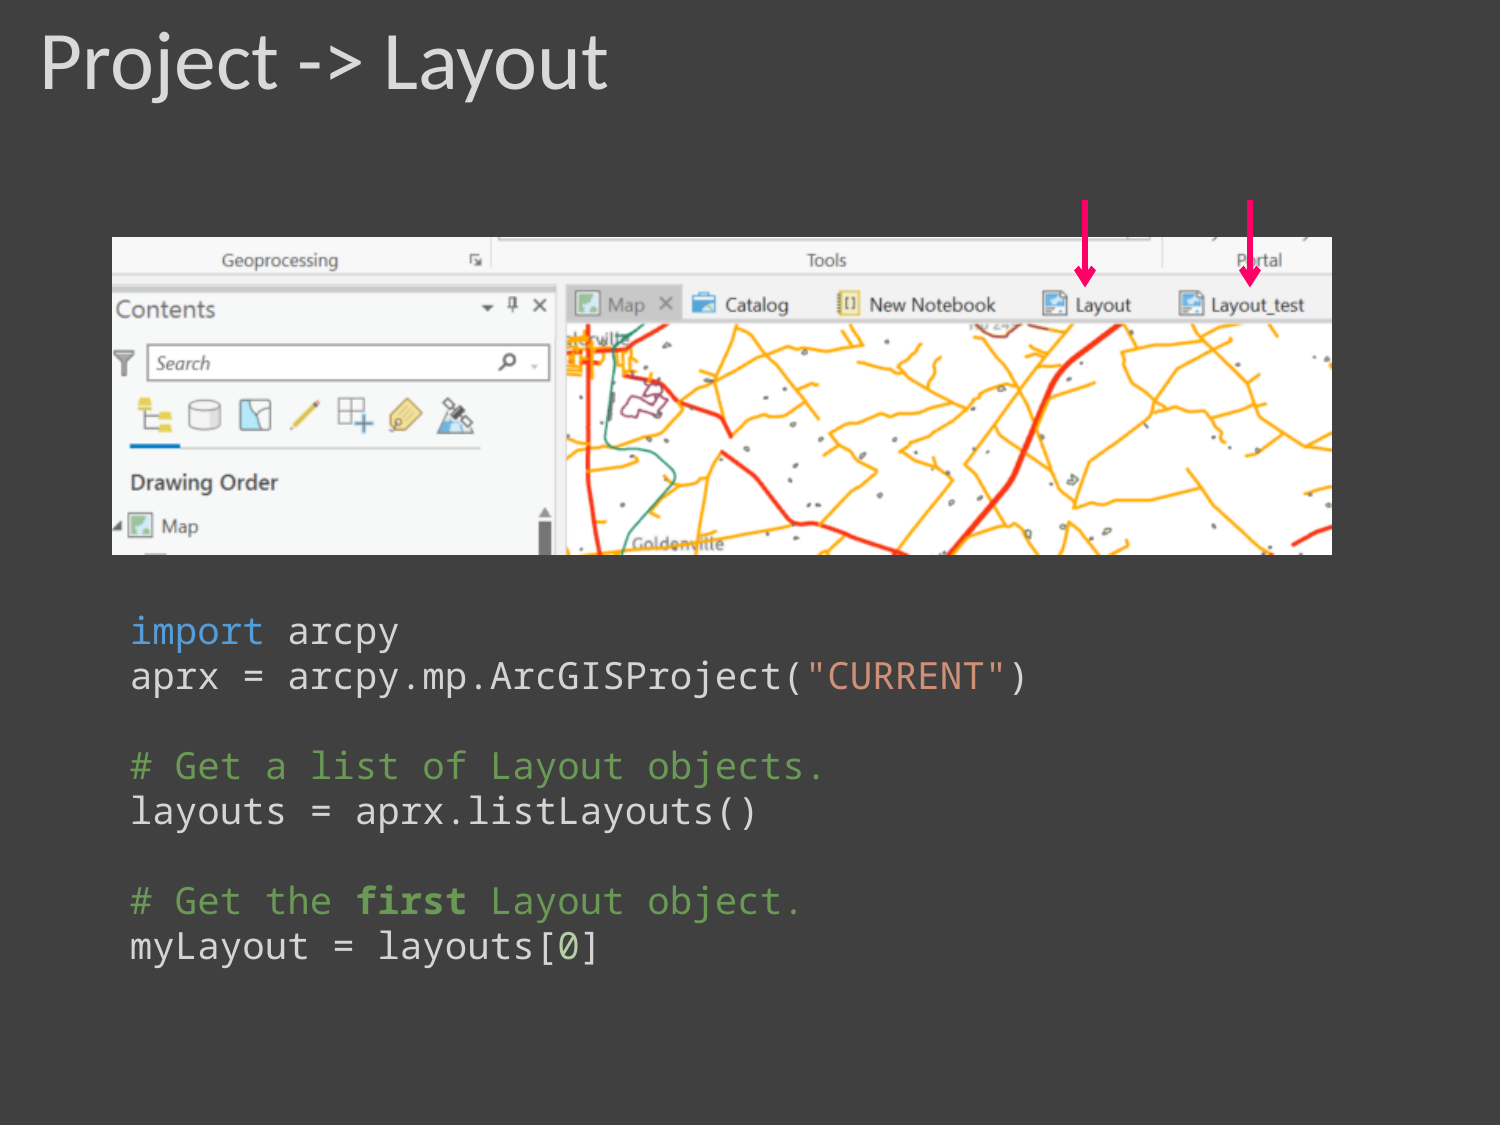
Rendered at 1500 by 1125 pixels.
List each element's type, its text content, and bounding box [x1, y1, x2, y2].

title Project -> Layout [24, 24, 1338, 100]
text_box import arcpy aprx = arcpy.mp.ArcGISProject("CURRENT") # Get a list of Layout objects. layouts = aprx.listLayouts() # Get the first Layout object. myLayout = layouts[0] [115, 599, 1138, 1065]
picture [112, 237, 1332, 555]
